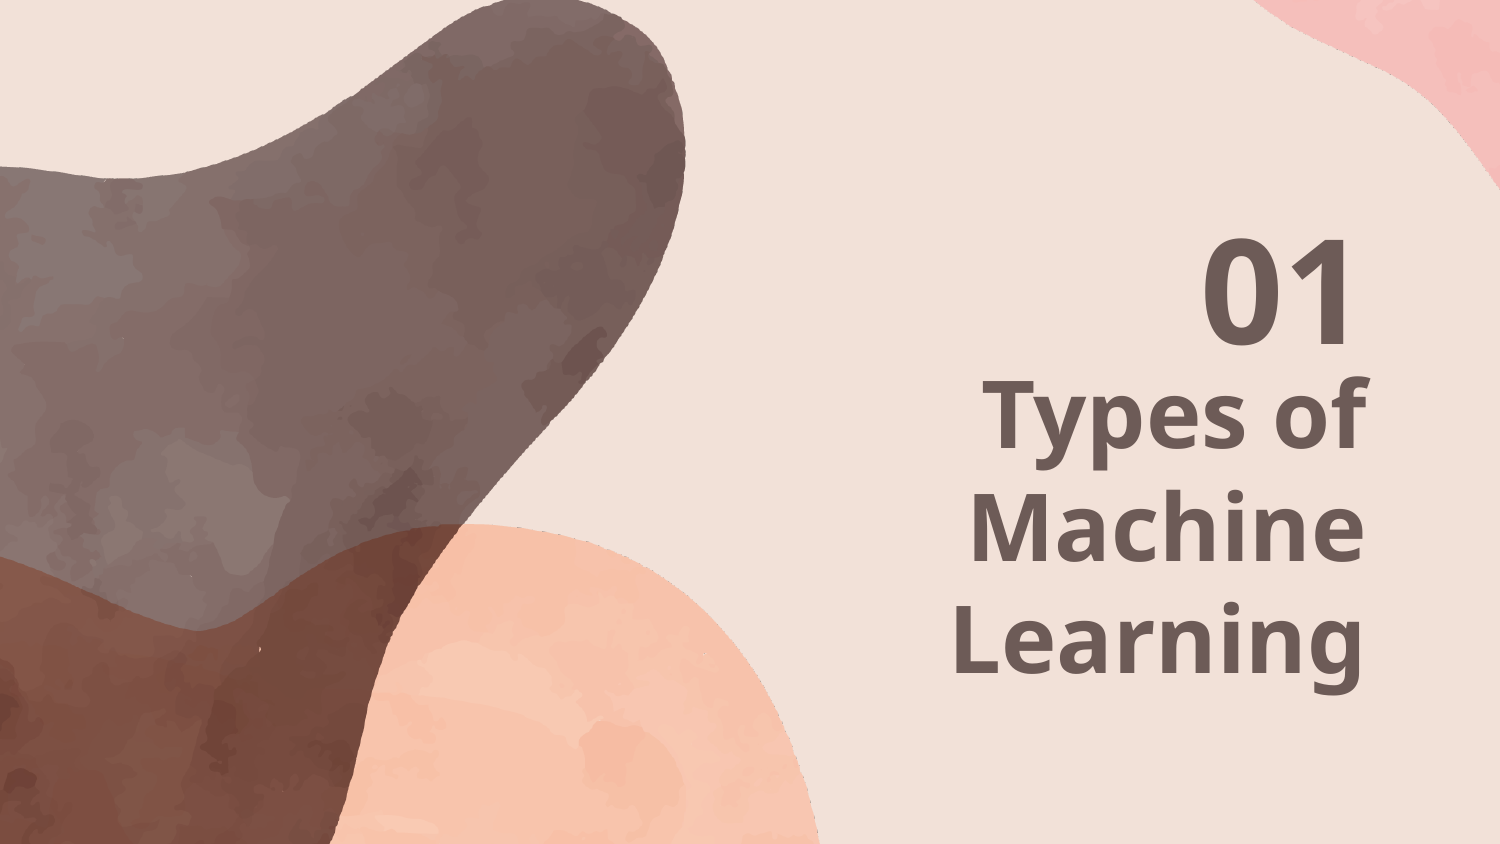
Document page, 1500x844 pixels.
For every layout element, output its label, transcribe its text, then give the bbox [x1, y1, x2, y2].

picture [0, 0, 1500, 844]
title 01 [843, 181, 1382, 389]
title Types of Machine Learning [843, 454, 1382, 593]
